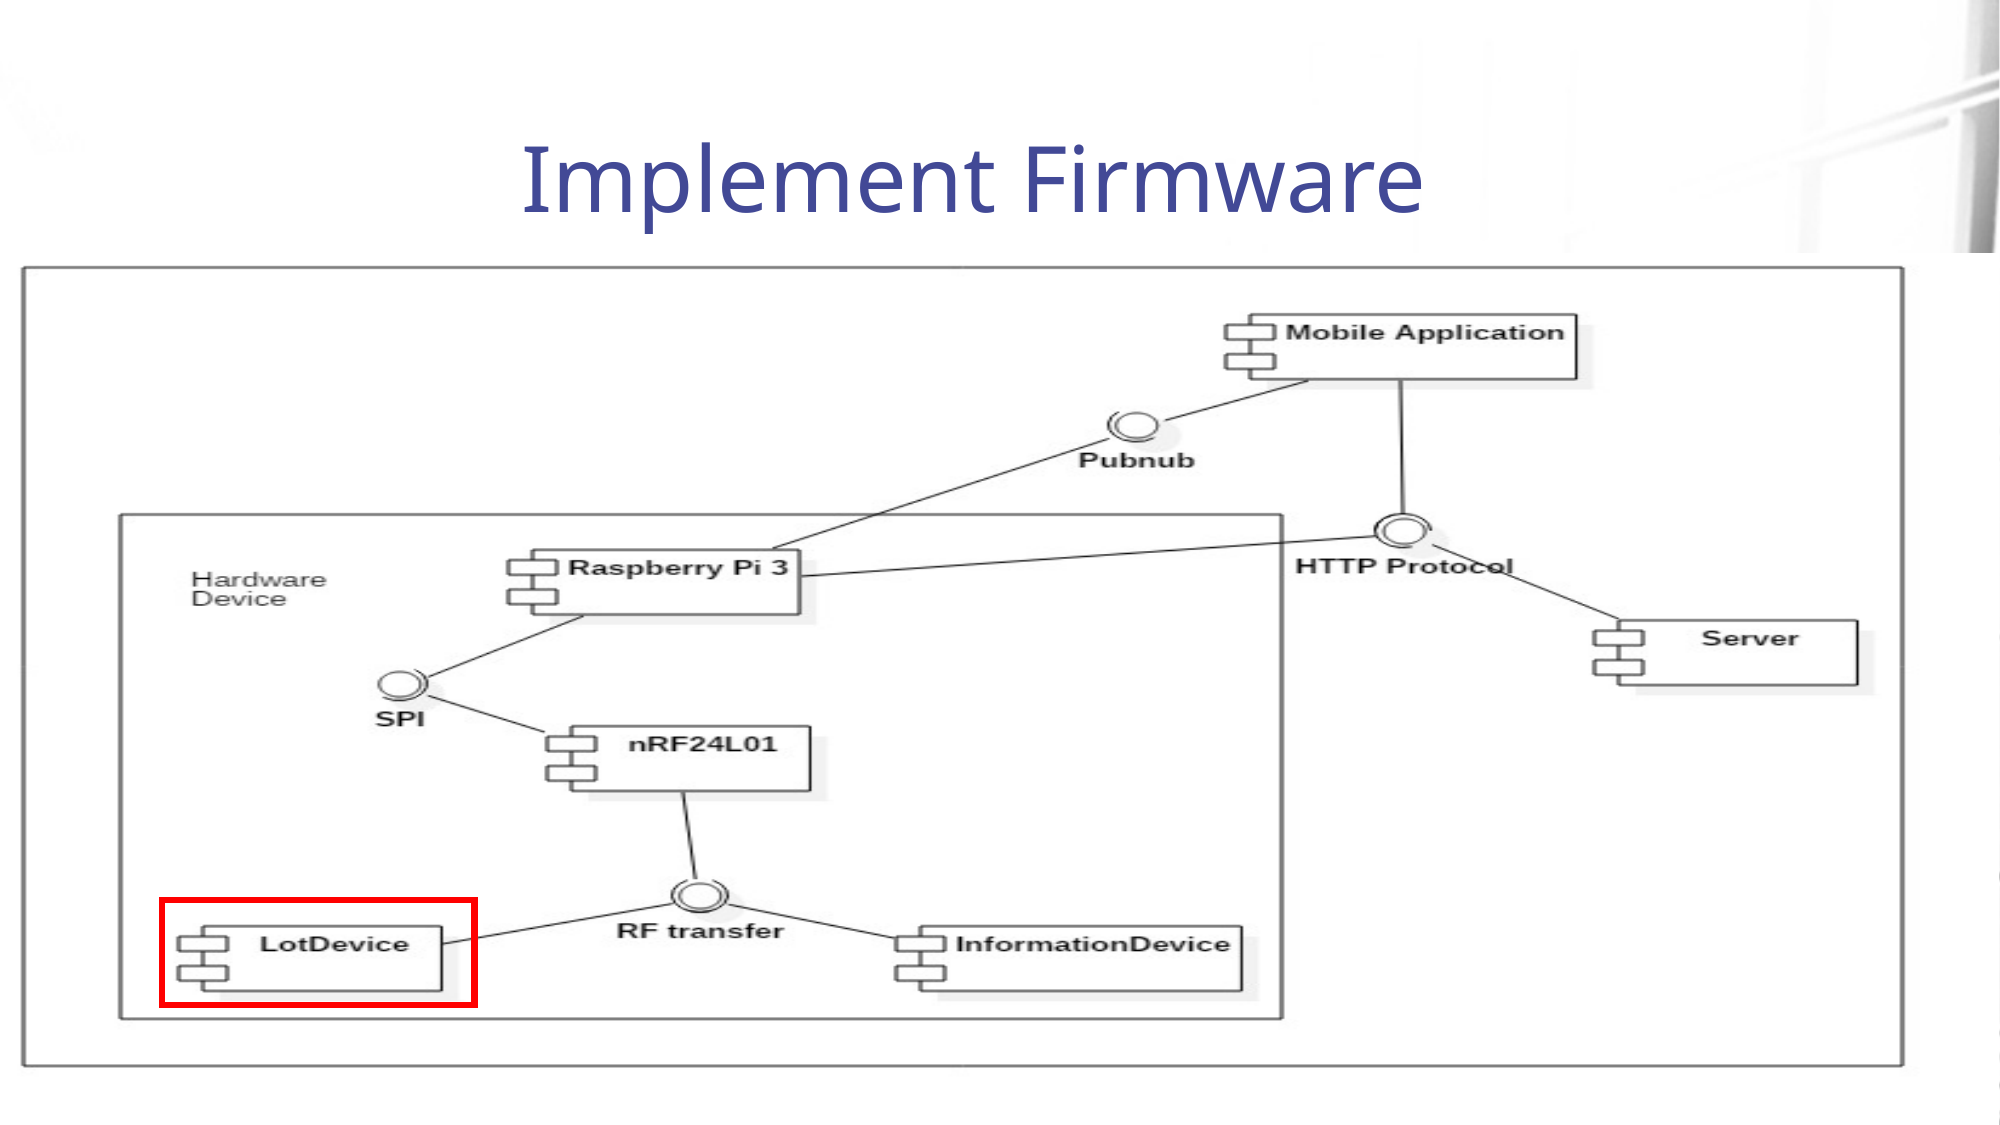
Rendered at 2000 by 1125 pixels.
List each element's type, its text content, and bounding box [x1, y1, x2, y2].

text_box Implement Firmware [506, 118, 1945, 253]
picture [0, 0, 2000, 1125]
